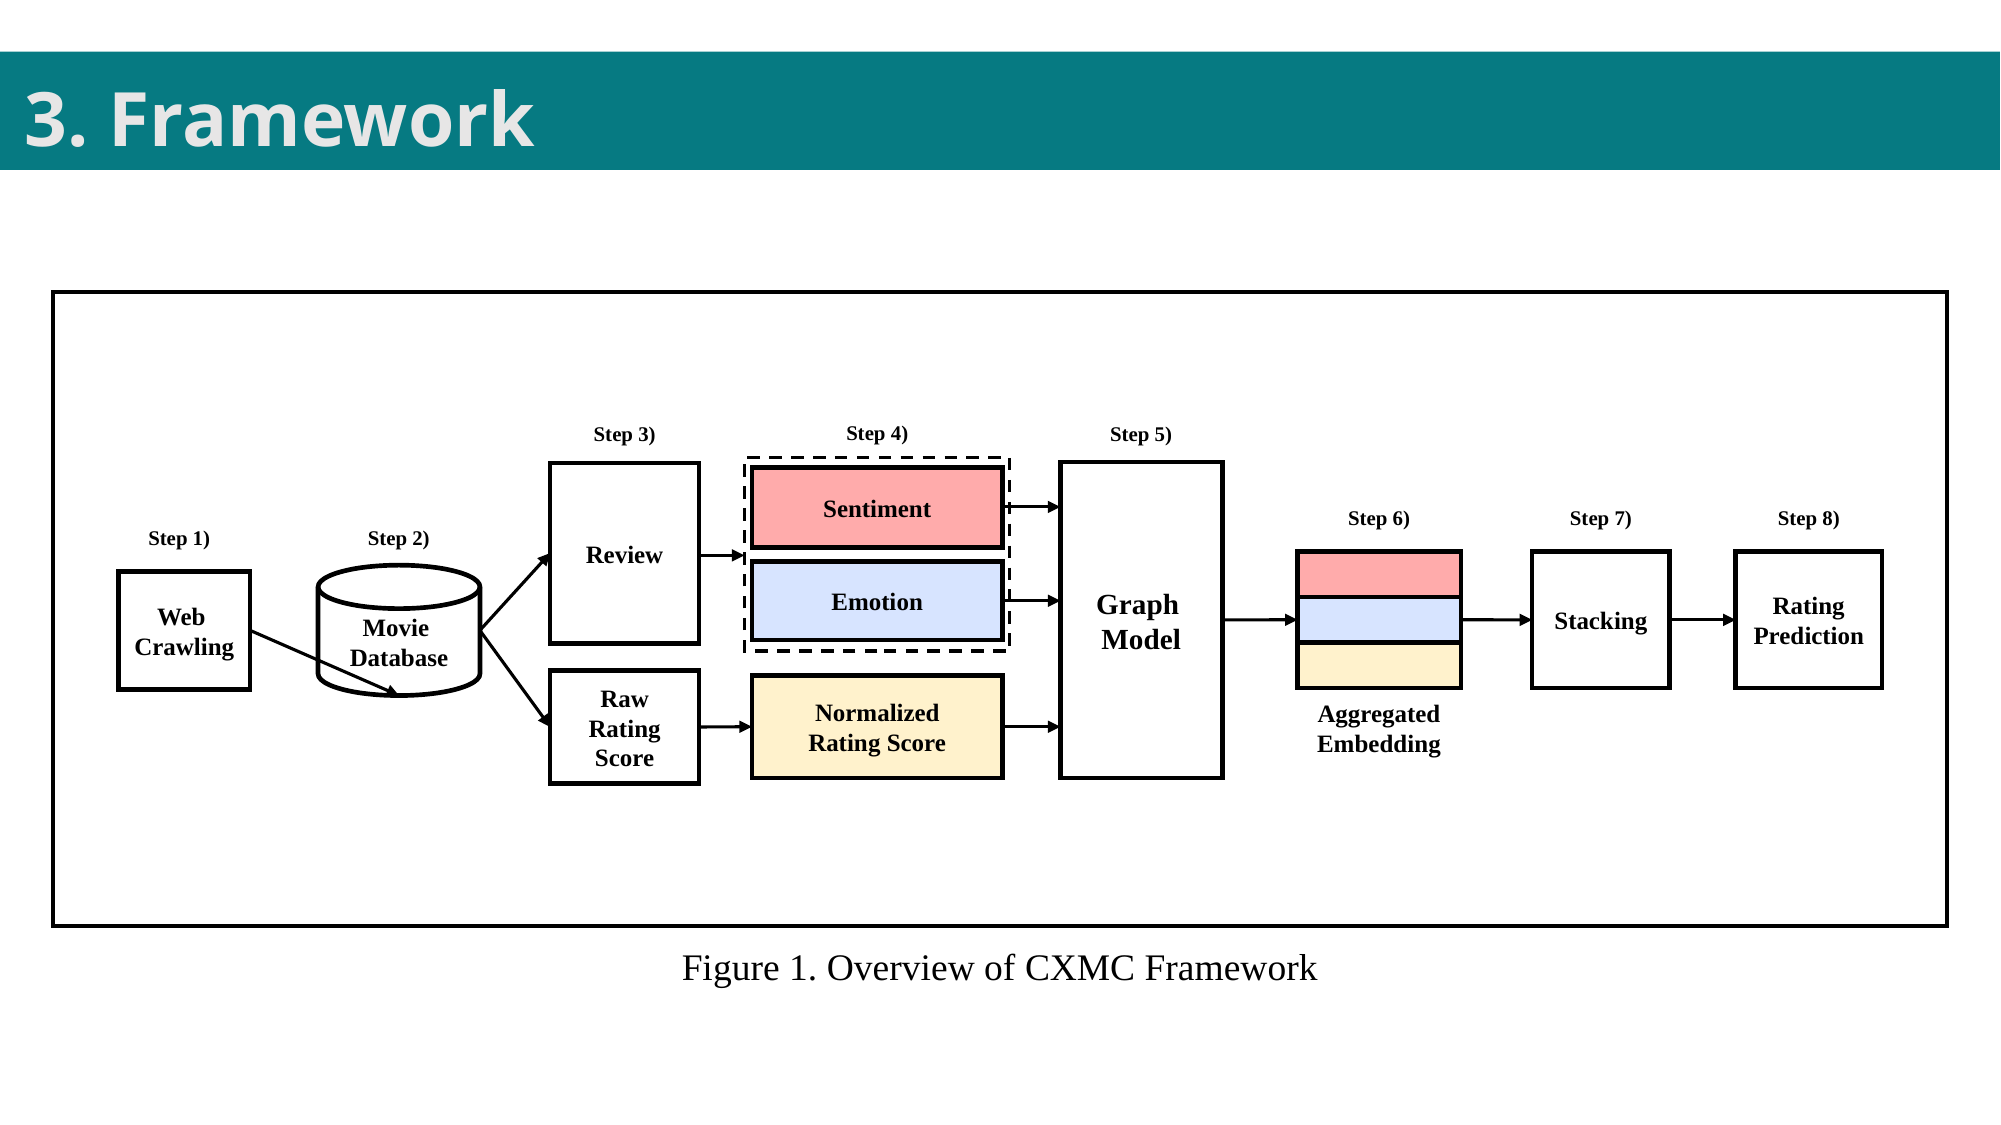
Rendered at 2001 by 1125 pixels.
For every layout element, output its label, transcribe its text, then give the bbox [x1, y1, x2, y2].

text_box Figure 1. Overview of CXMC Framework [612, 936, 1388, 996]
text_box Step 3) [574, 413, 675, 453]
text_box Step 8) [1758, 496, 1859, 537]
text_box [52, 291, 1948, 927]
text_box Step 2) [348, 516, 450, 557]
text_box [479, 553, 551, 630]
text_box Raw Rating Score [549, 669, 700, 784]
text_box Step 4) [827, 412, 928, 453]
text_box Review [549, 462, 700, 644]
text_box Stacking [1531, 551, 1671, 689]
text_box [744, 457, 1011, 652]
text_box Aggregated Embedding [1283, 689, 1475, 765]
text_box Rating Prediction [1734, 551, 1883, 689]
text_box Step 7) [1550, 496, 1652, 537]
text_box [479, 630, 551, 727]
text_box Step 1) [129, 516, 230, 557]
text_box [0, 51, 2000, 171]
text_box [1297, 642, 1462, 689]
text_box Normalized Rating Score [751, 674, 1004, 779]
text_box Step 6) [1328, 496, 1430, 537]
text_box Graph Model [1059, 461, 1223, 779]
text_box [1297, 596, 1462, 642]
text_box Step 5) [1091, 413, 1192, 453]
text_box Movie Database [317, 564, 479, 697]
text_box [1297, 551, 1462, 596]
text_box 3. Framework [10, 19, 2000, 169]
